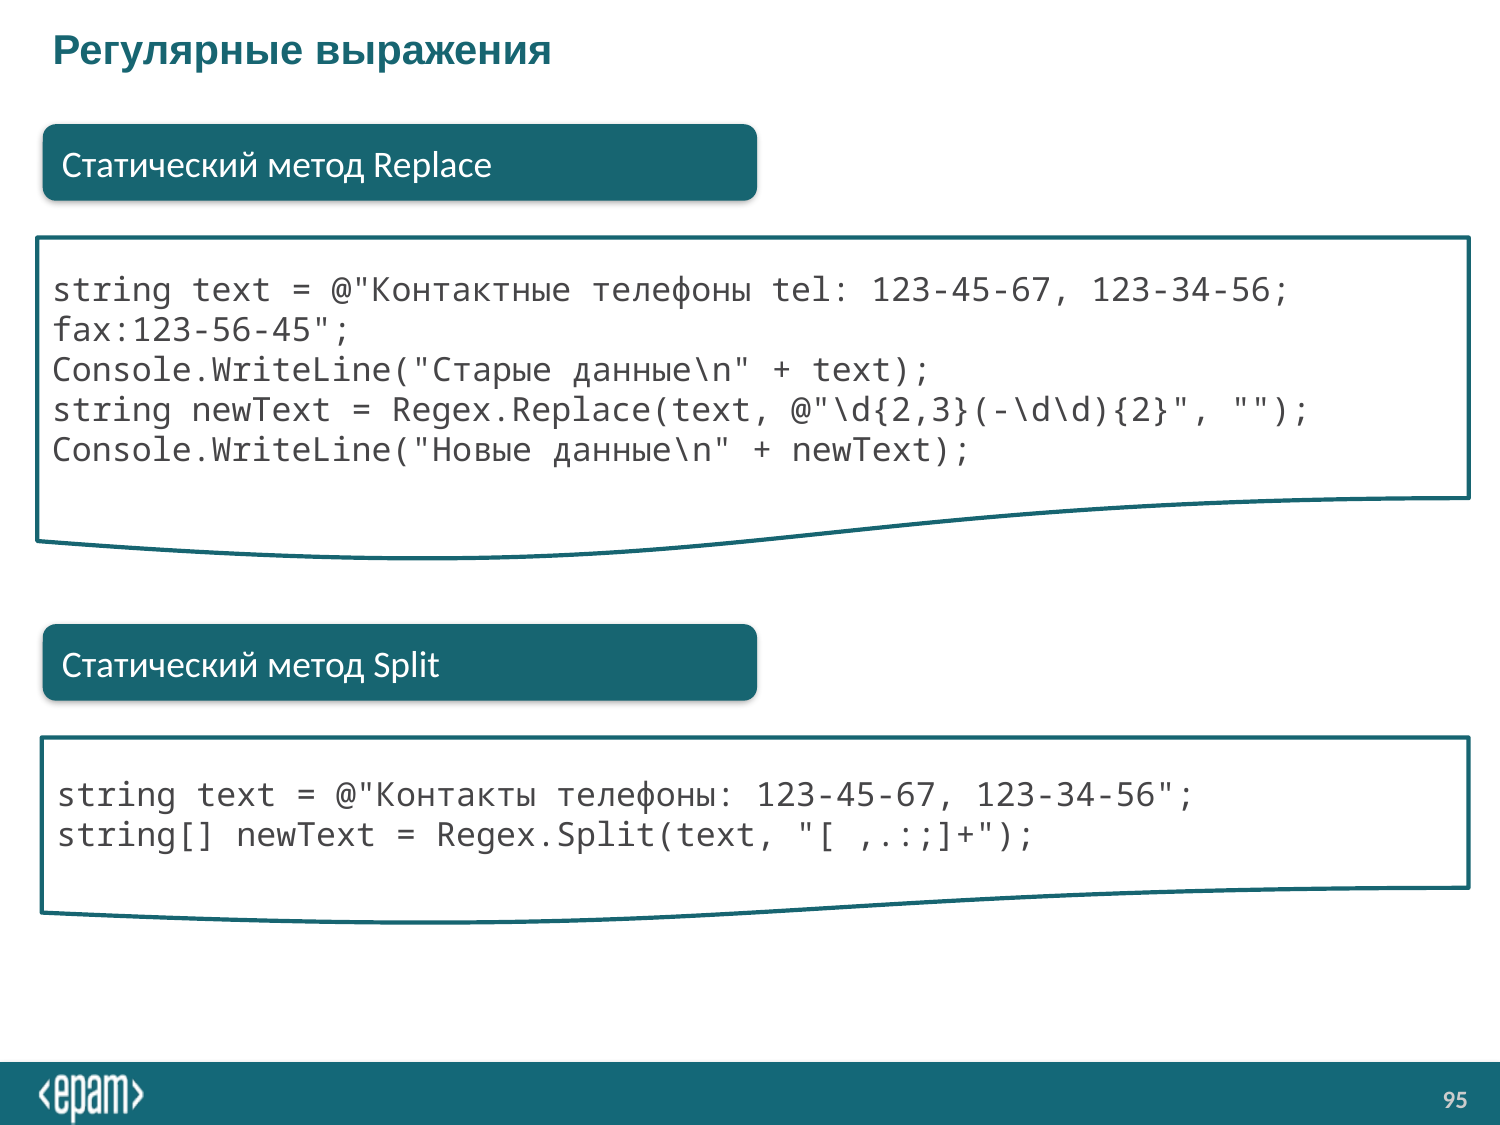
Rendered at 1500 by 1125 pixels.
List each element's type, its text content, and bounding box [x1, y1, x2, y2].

title Регулярные выражения [0, 0, 1500, 95]
text_box Статический метод Split [42, 624, 758, 701]
text_box string text = @"Контакты телефоны: 123-45-67, 123-34-56"; string[] newText = Regex.Split(text, "[ ,.:;]+"); [39, 735, 1471, 925]
text_box Статический метод Replace [42, 124, 758, 201]
picture [38, 1074, 144, 1125]
text_box string text = @"Контактные телефоны tel: 123-45-67, 123-34-56; fax:123-56-45"; Console.WriteLine("Старые данные\n" + text); string newText = Regex.Replace(text, @"\d{2,3}(-\d\d){2}", ""); Console.WriteLine("Новые данные\n" + newText); [35, 235, 1471, 561]
